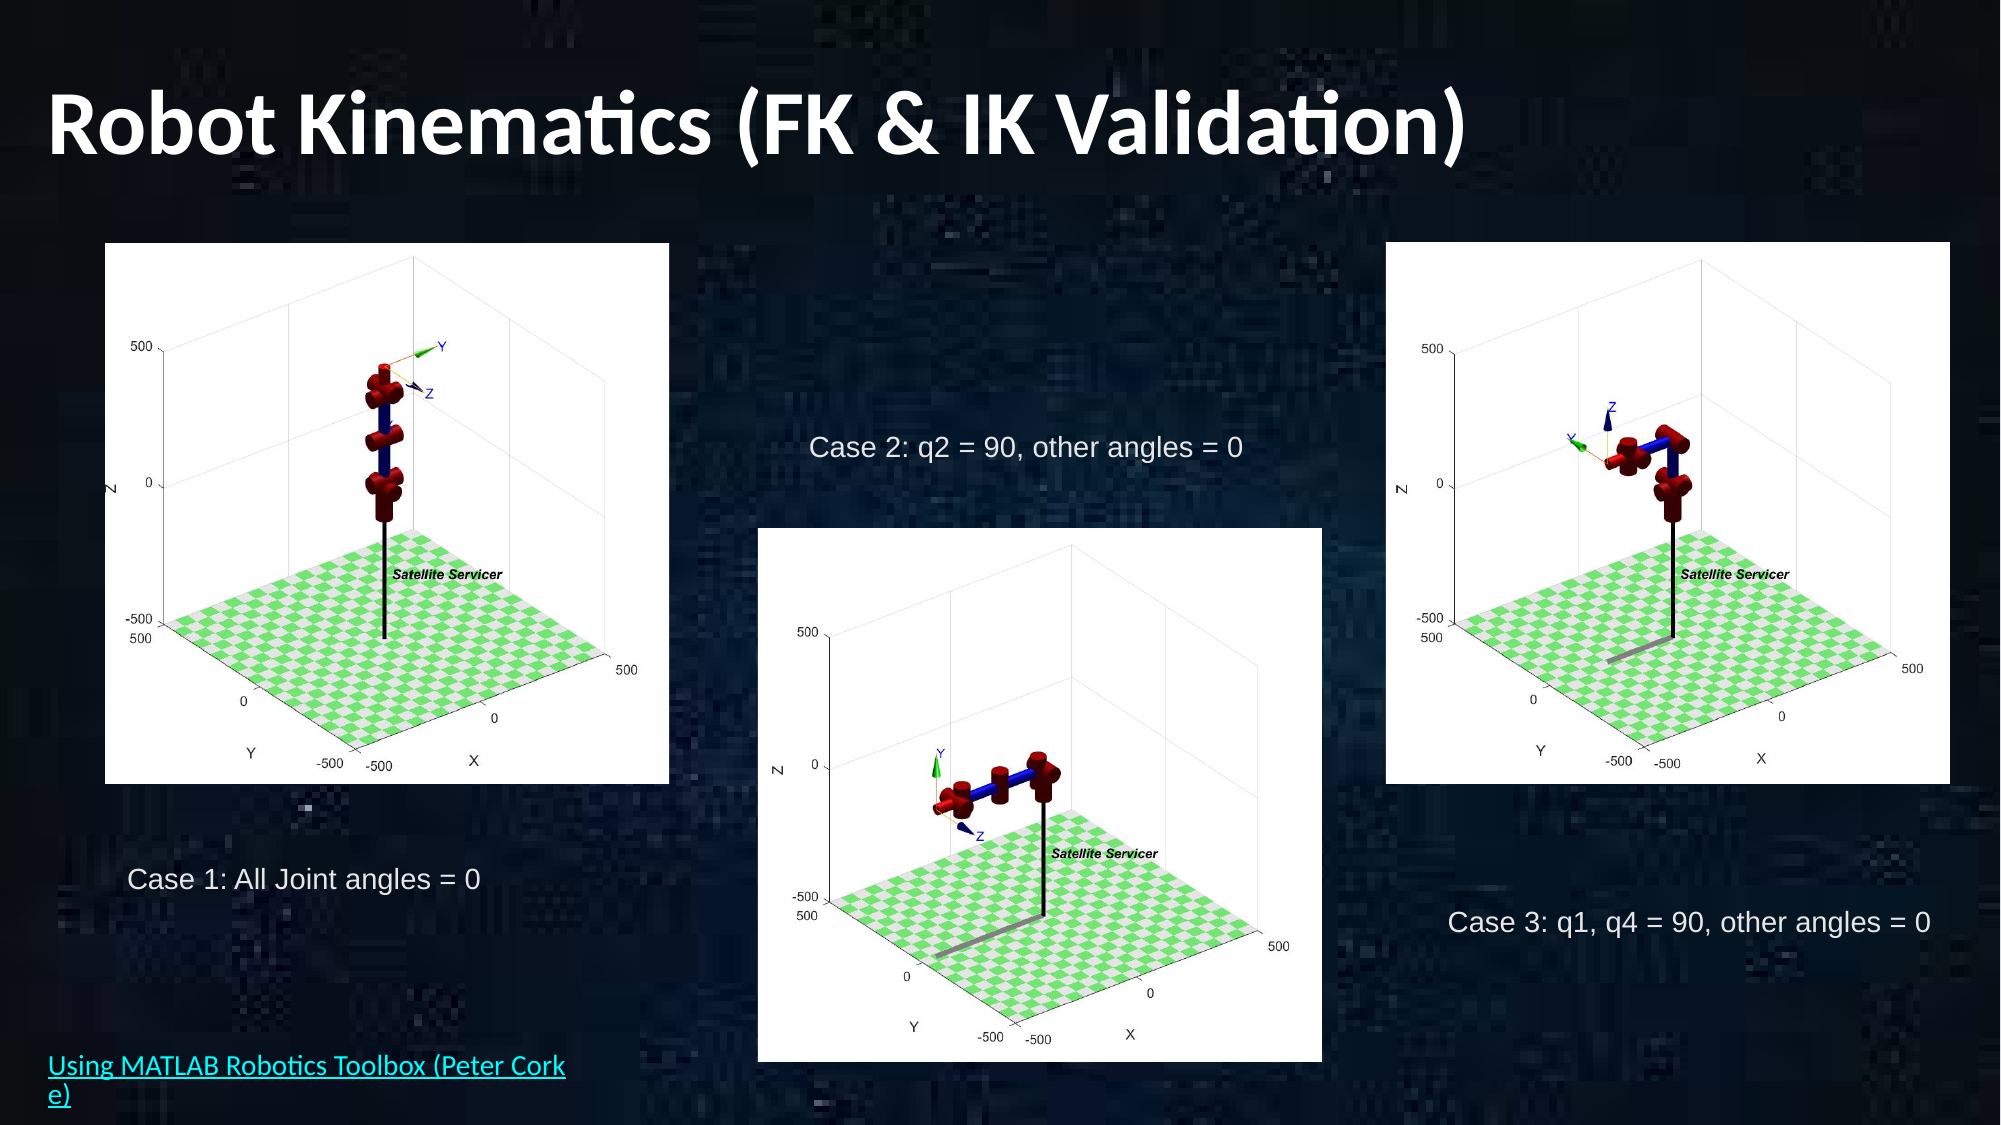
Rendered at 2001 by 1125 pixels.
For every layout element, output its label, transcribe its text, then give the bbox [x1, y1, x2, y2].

text_box Case 2: q2 = 90, other angles = 0 [793, 413, 1286, 479]
text_box Using MATLAB Robotics Toolbox (Peter Corke) [32, 1030, 582, 1096]
text_box Case 3: q1, q4 = 90, other angles = 0 [1432, 888, 1961, 954]
text_box Case 1: All Joint angles = 0 [112, 845, 605, 911]
picture [0, 0, 2001, 1125]
title Robot Kinematics (FK & IK Validation) [32, 16, 1758, 234]
